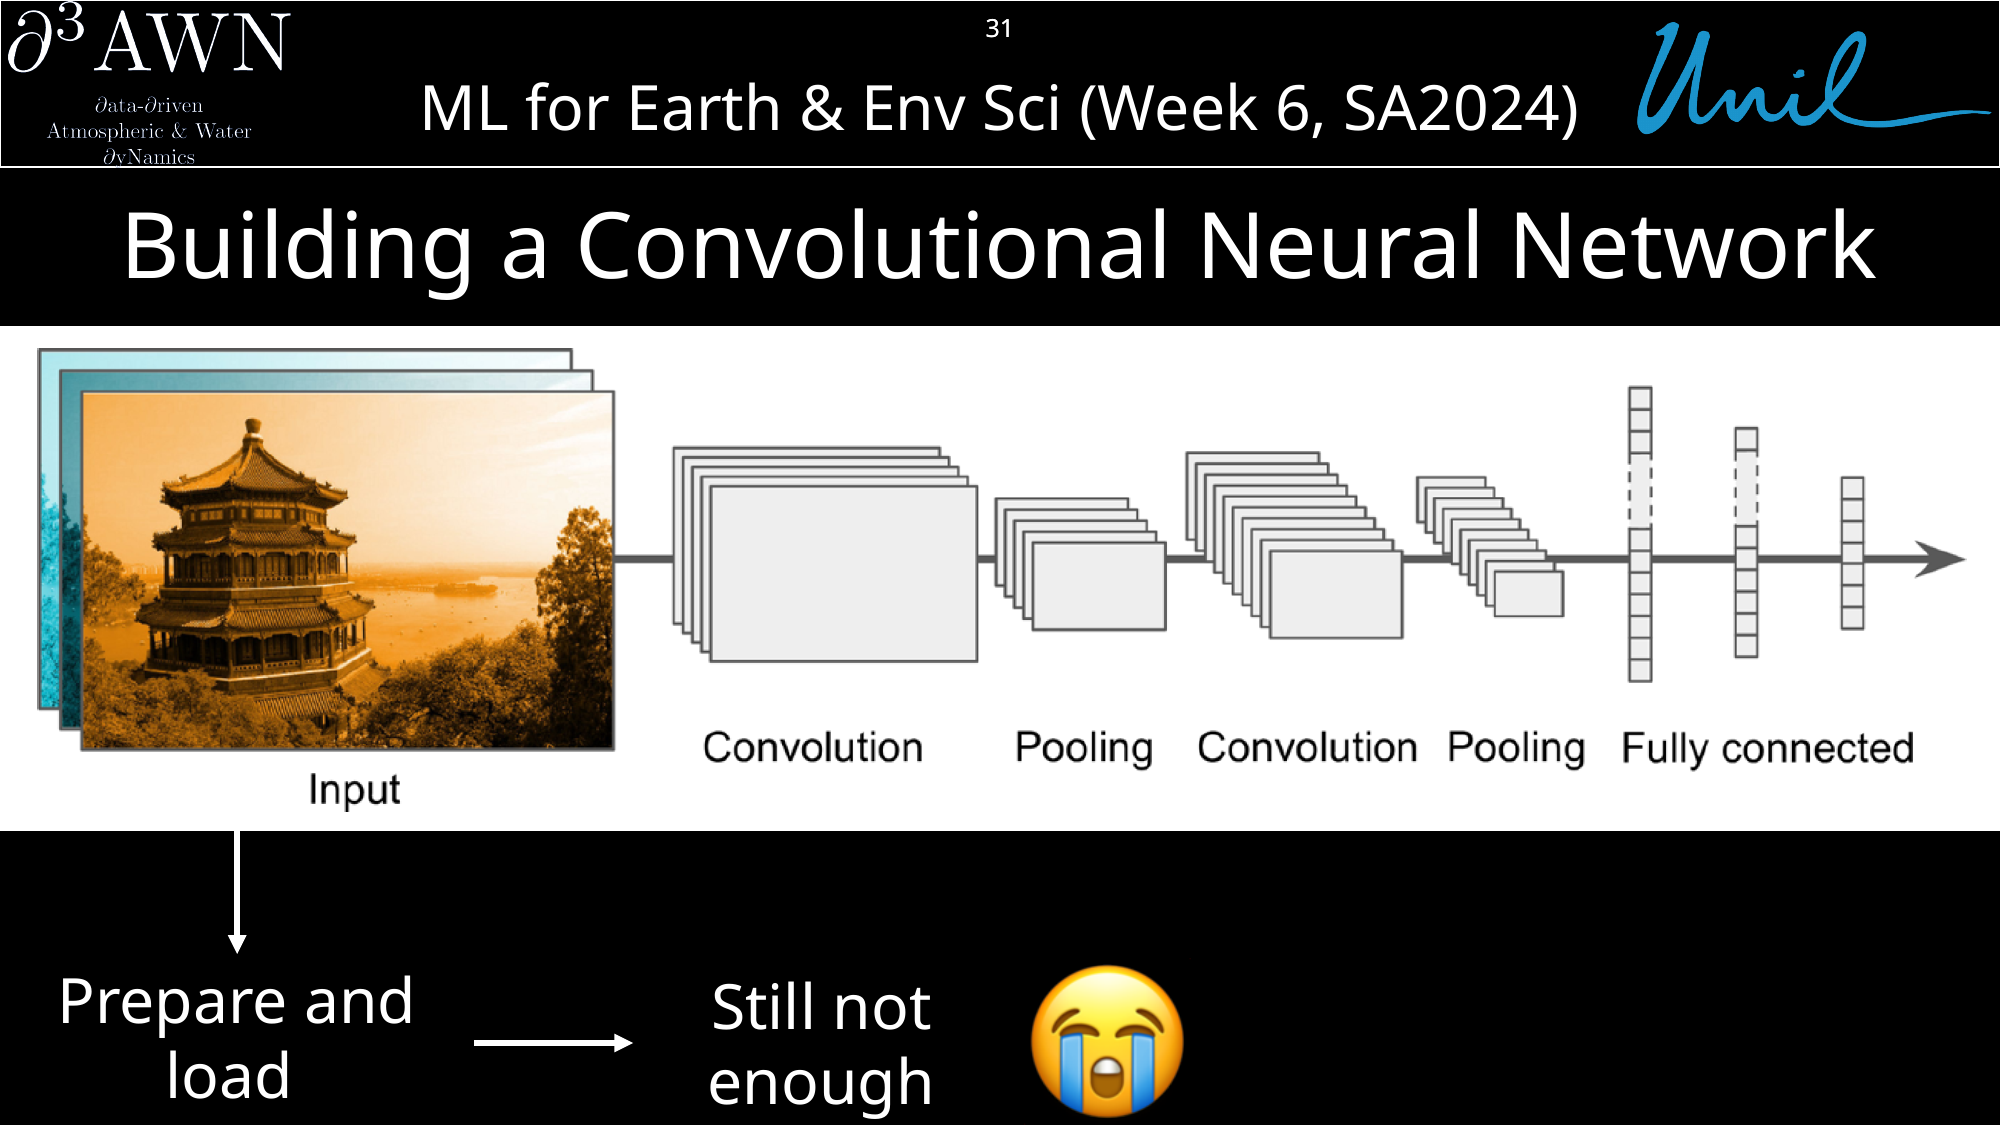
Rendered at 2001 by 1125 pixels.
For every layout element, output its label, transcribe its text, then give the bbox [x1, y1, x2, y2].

picture [0, 326, 2000, 831]
picture [1609, 22, 2000, 145]
text_box Still not enough data! [633, 959, 1010, 1125]
picture [0, 0, 298, 168]
slide_number 31 [774, 0, 1225, 60]
title Building a Convolutional Neural Network [0, 171, 2000, 326]
text_box Prepare and load image dataset [0, 953, 475, 1125]
picture [1024, 958, 1191, 1125]
